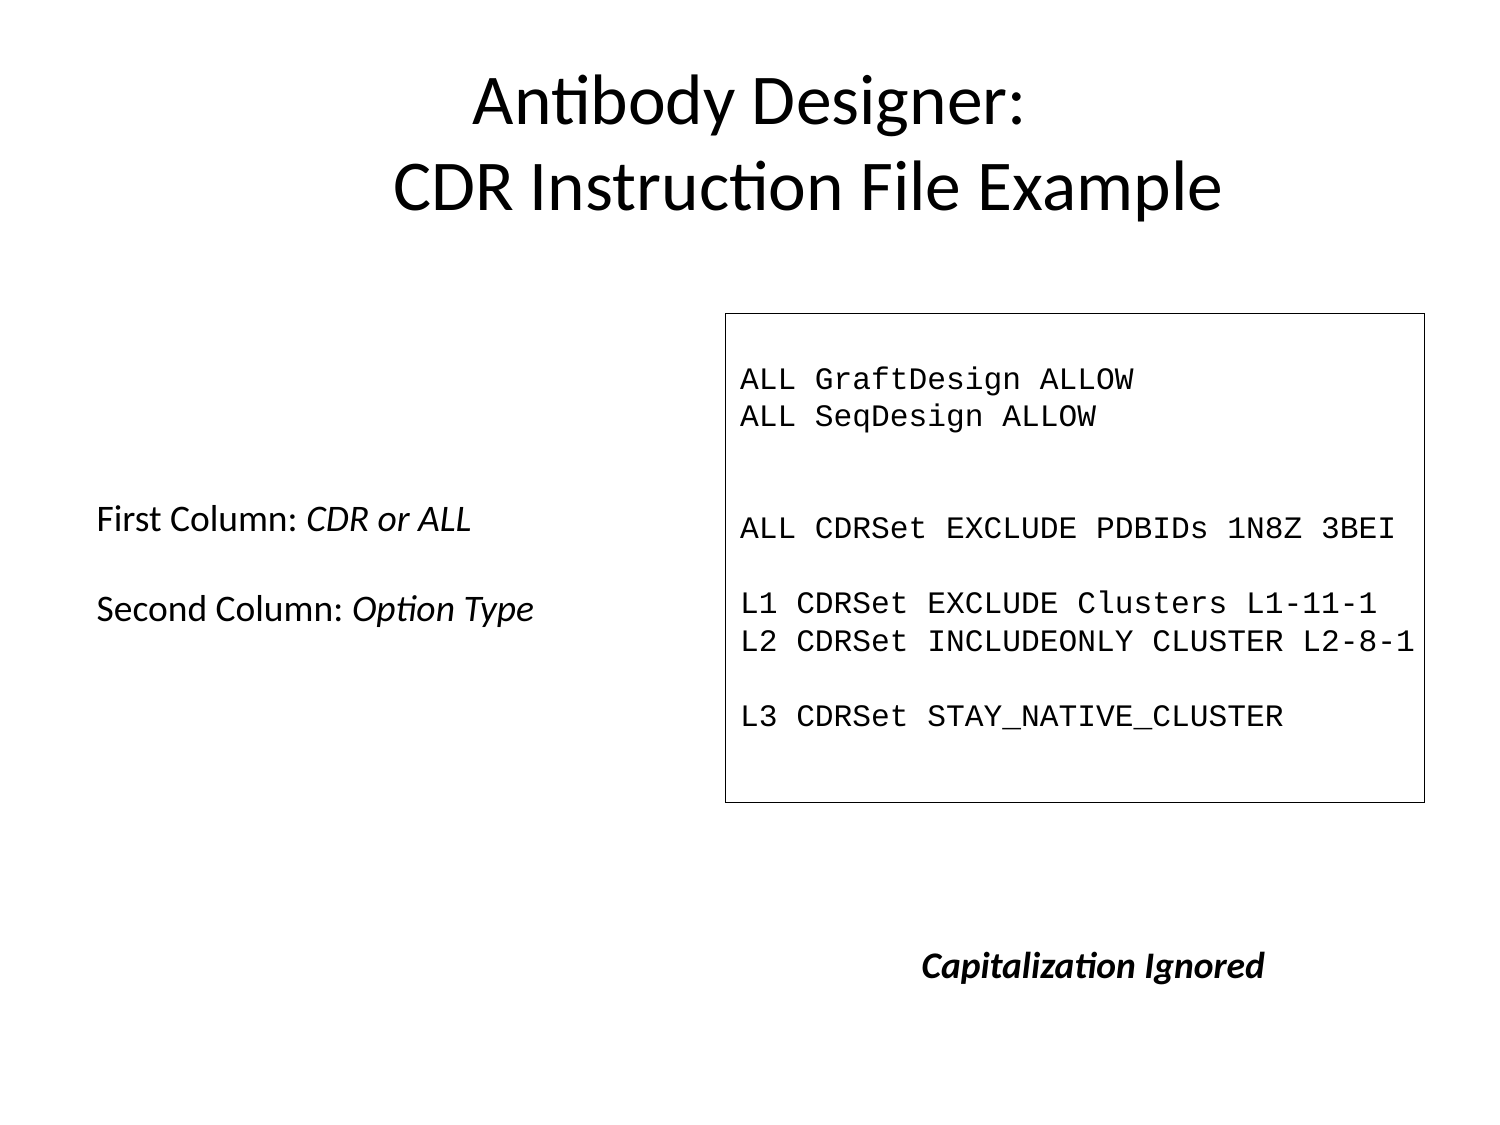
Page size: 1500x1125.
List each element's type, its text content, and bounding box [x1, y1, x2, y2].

text_box ALL GraftDesign ALLOW ALL SeqDesign ALLOW ALL CDRSet EXCLUDE PDBIDs 1N8Z 3BEI L1 CDRSet EXCLUDE Clusters L1-11-1 L2 CDRSet INCLUDEONLY CLUSTER L2-8-1 L3 CDRSet STAY_NATIVE_CLUSTER [725, 313, 1425, 803]
text_box First Column: CDR or ALL Second Column: Option Type [81, 486, 550, 637]
text_box Capitalization Ignored [906, 933, 1281, 994]
title Antibody Designer: CDR Instruction File Example [75, 45, 1425, 233]
